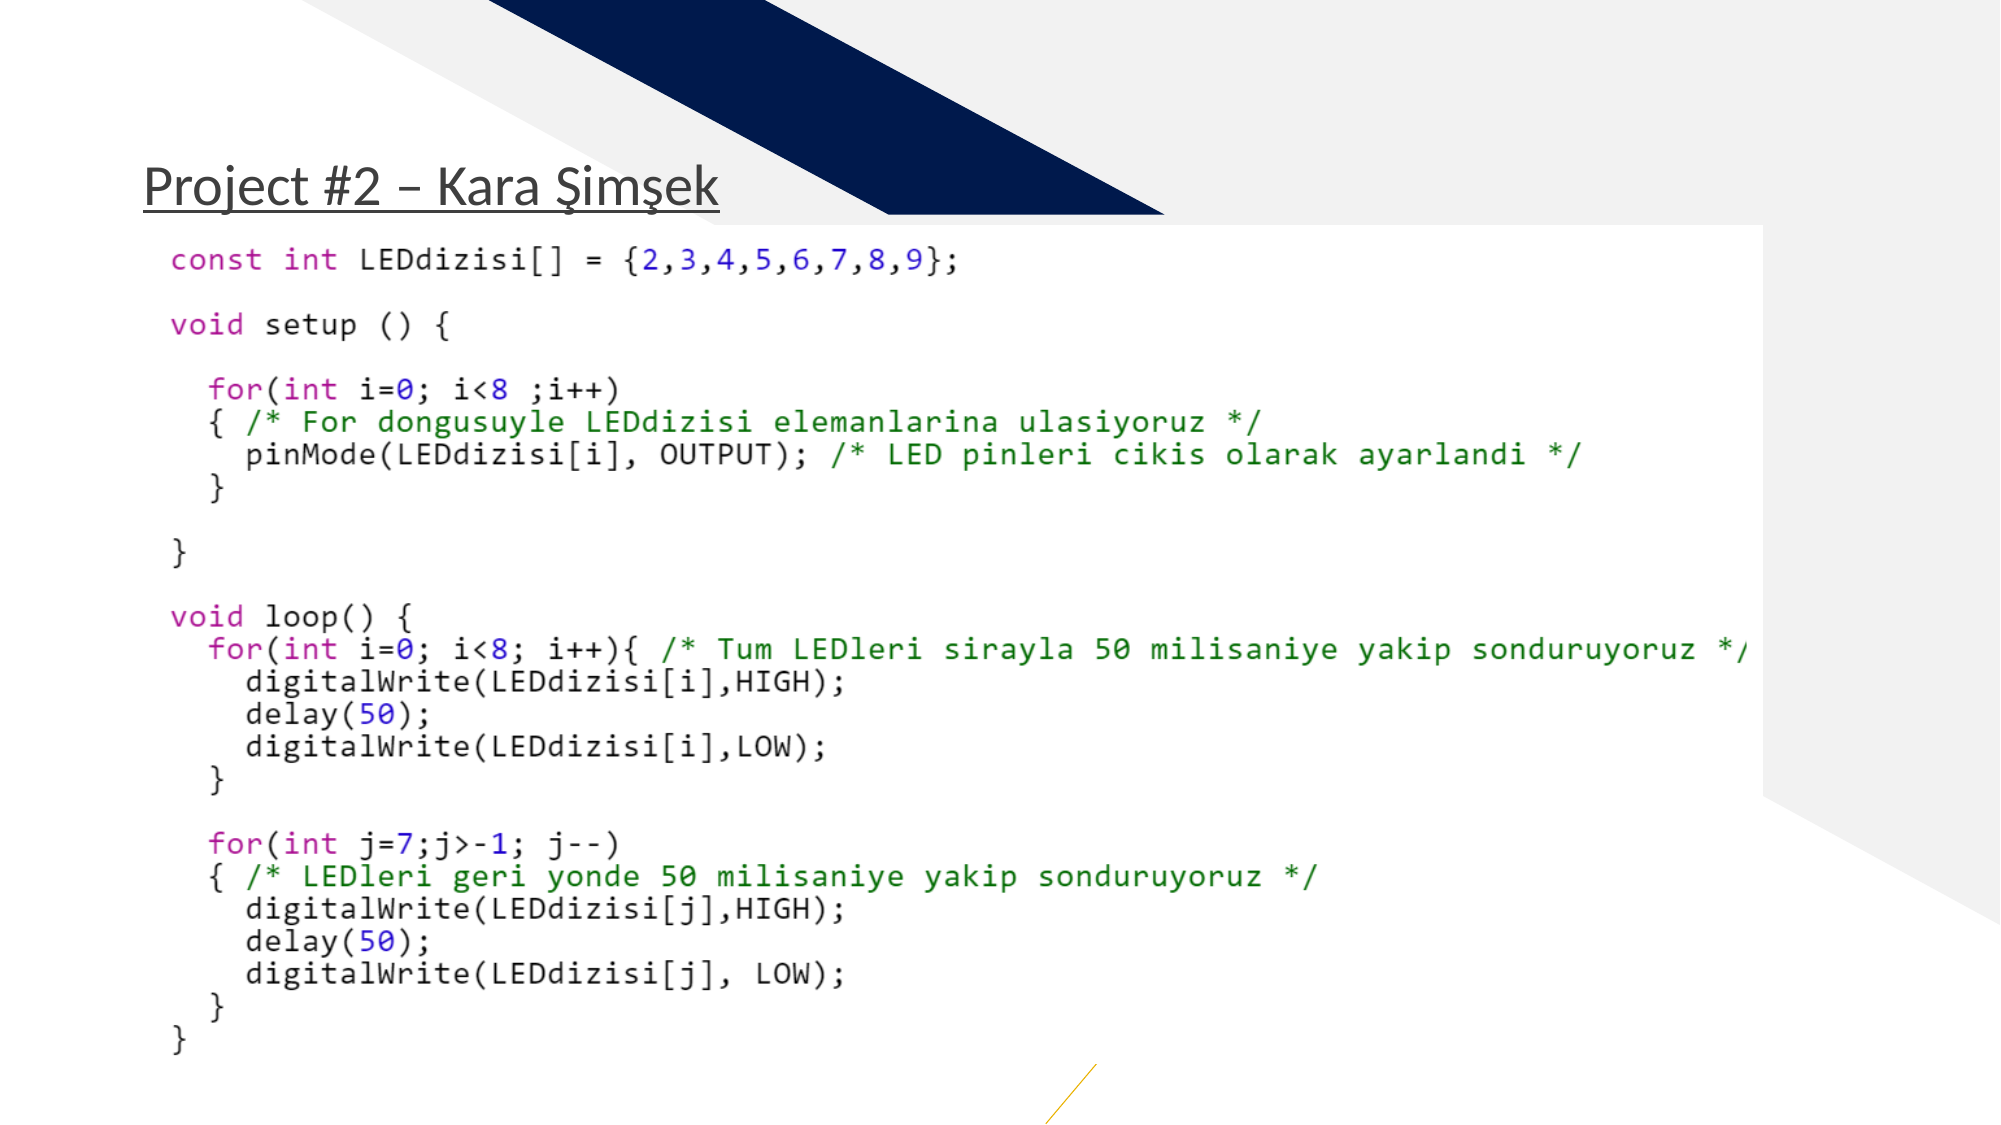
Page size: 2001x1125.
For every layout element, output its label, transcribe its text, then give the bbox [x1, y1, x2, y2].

picture [153, 225, 1763, 1064]
text_box Project #2 – Kara Şimşek [128, 140, 1128, 225]
